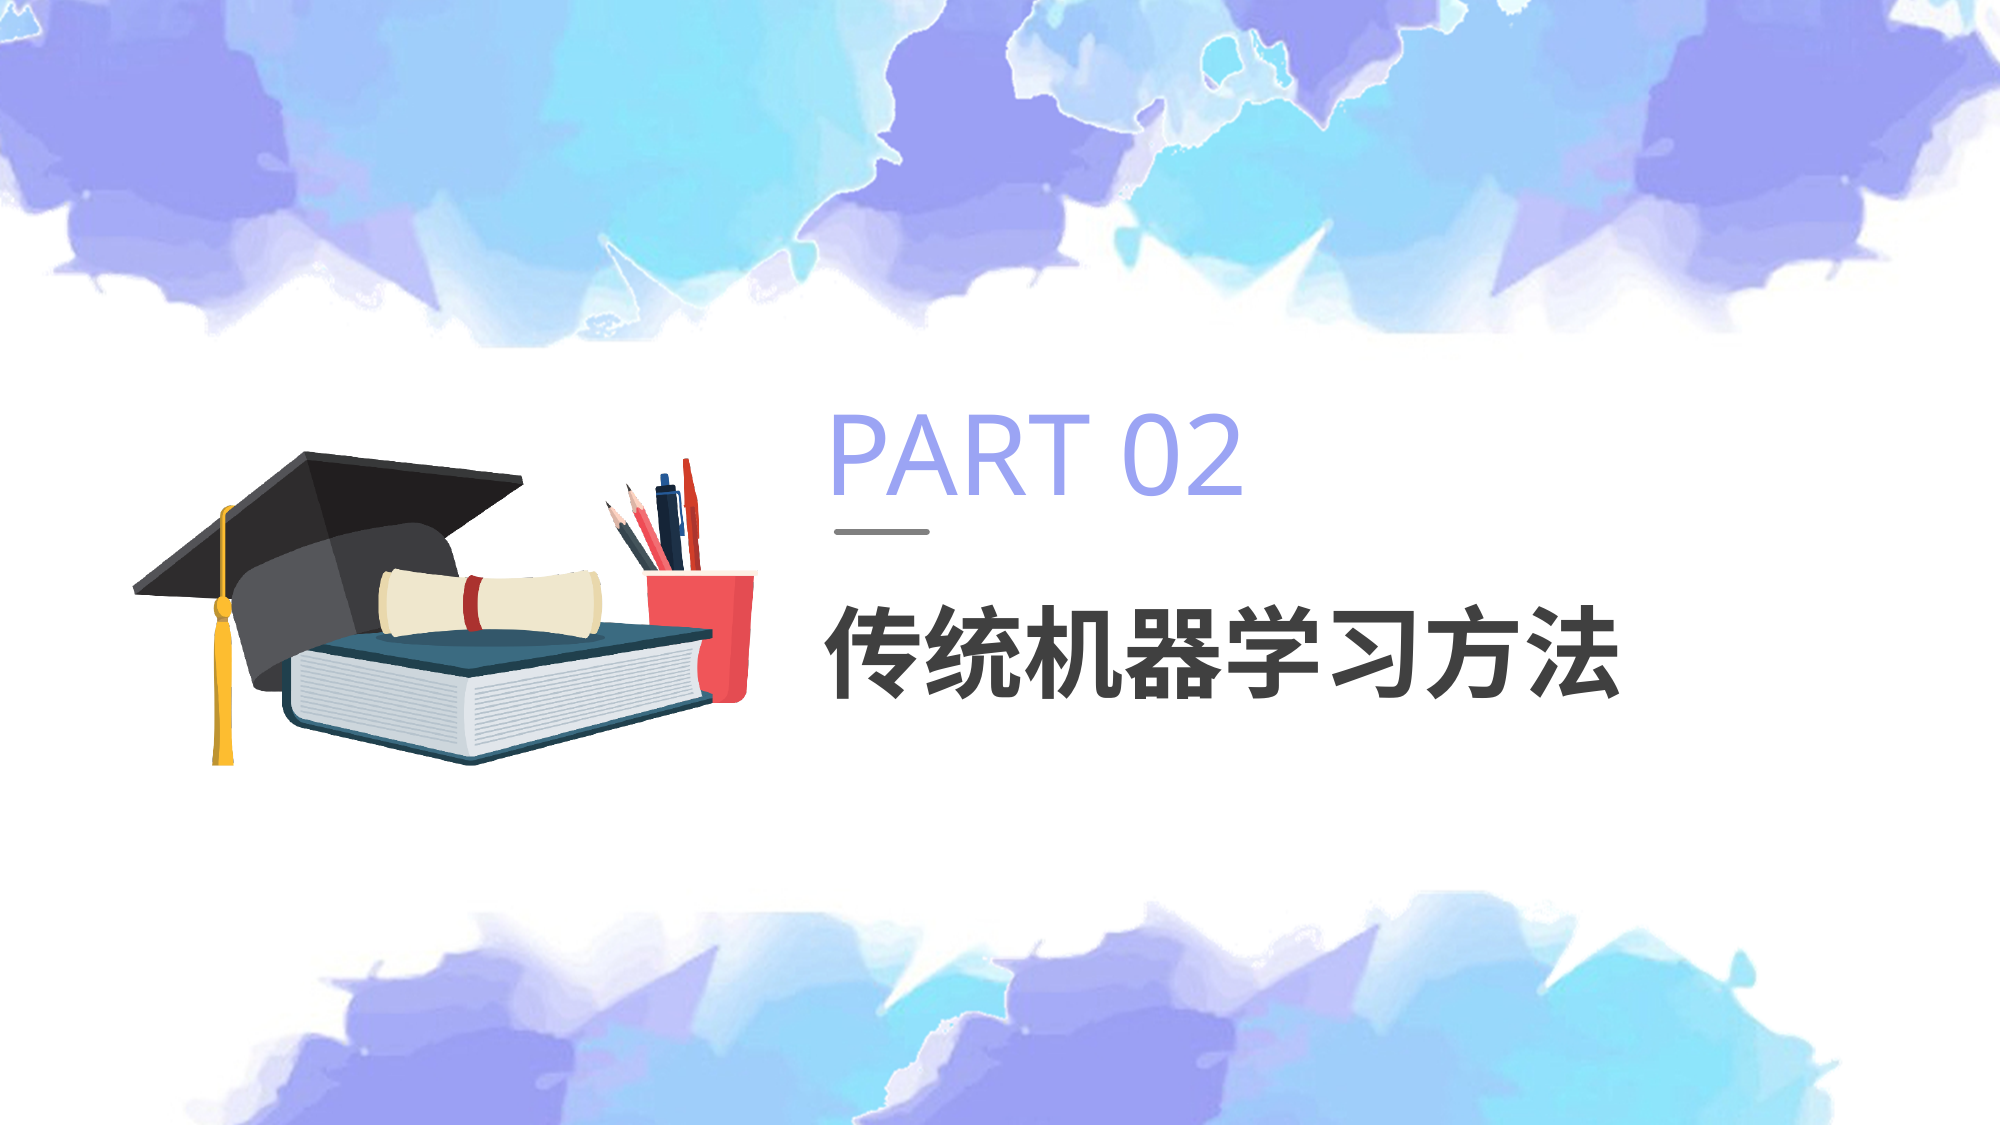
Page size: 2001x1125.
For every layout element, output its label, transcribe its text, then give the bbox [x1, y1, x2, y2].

picture [0, 0, 2000, 1125]
text_box PART 02 [808, 375, 1738, 526]
text_box 传统机器学习方法 [808, 552, 1738, 718]
